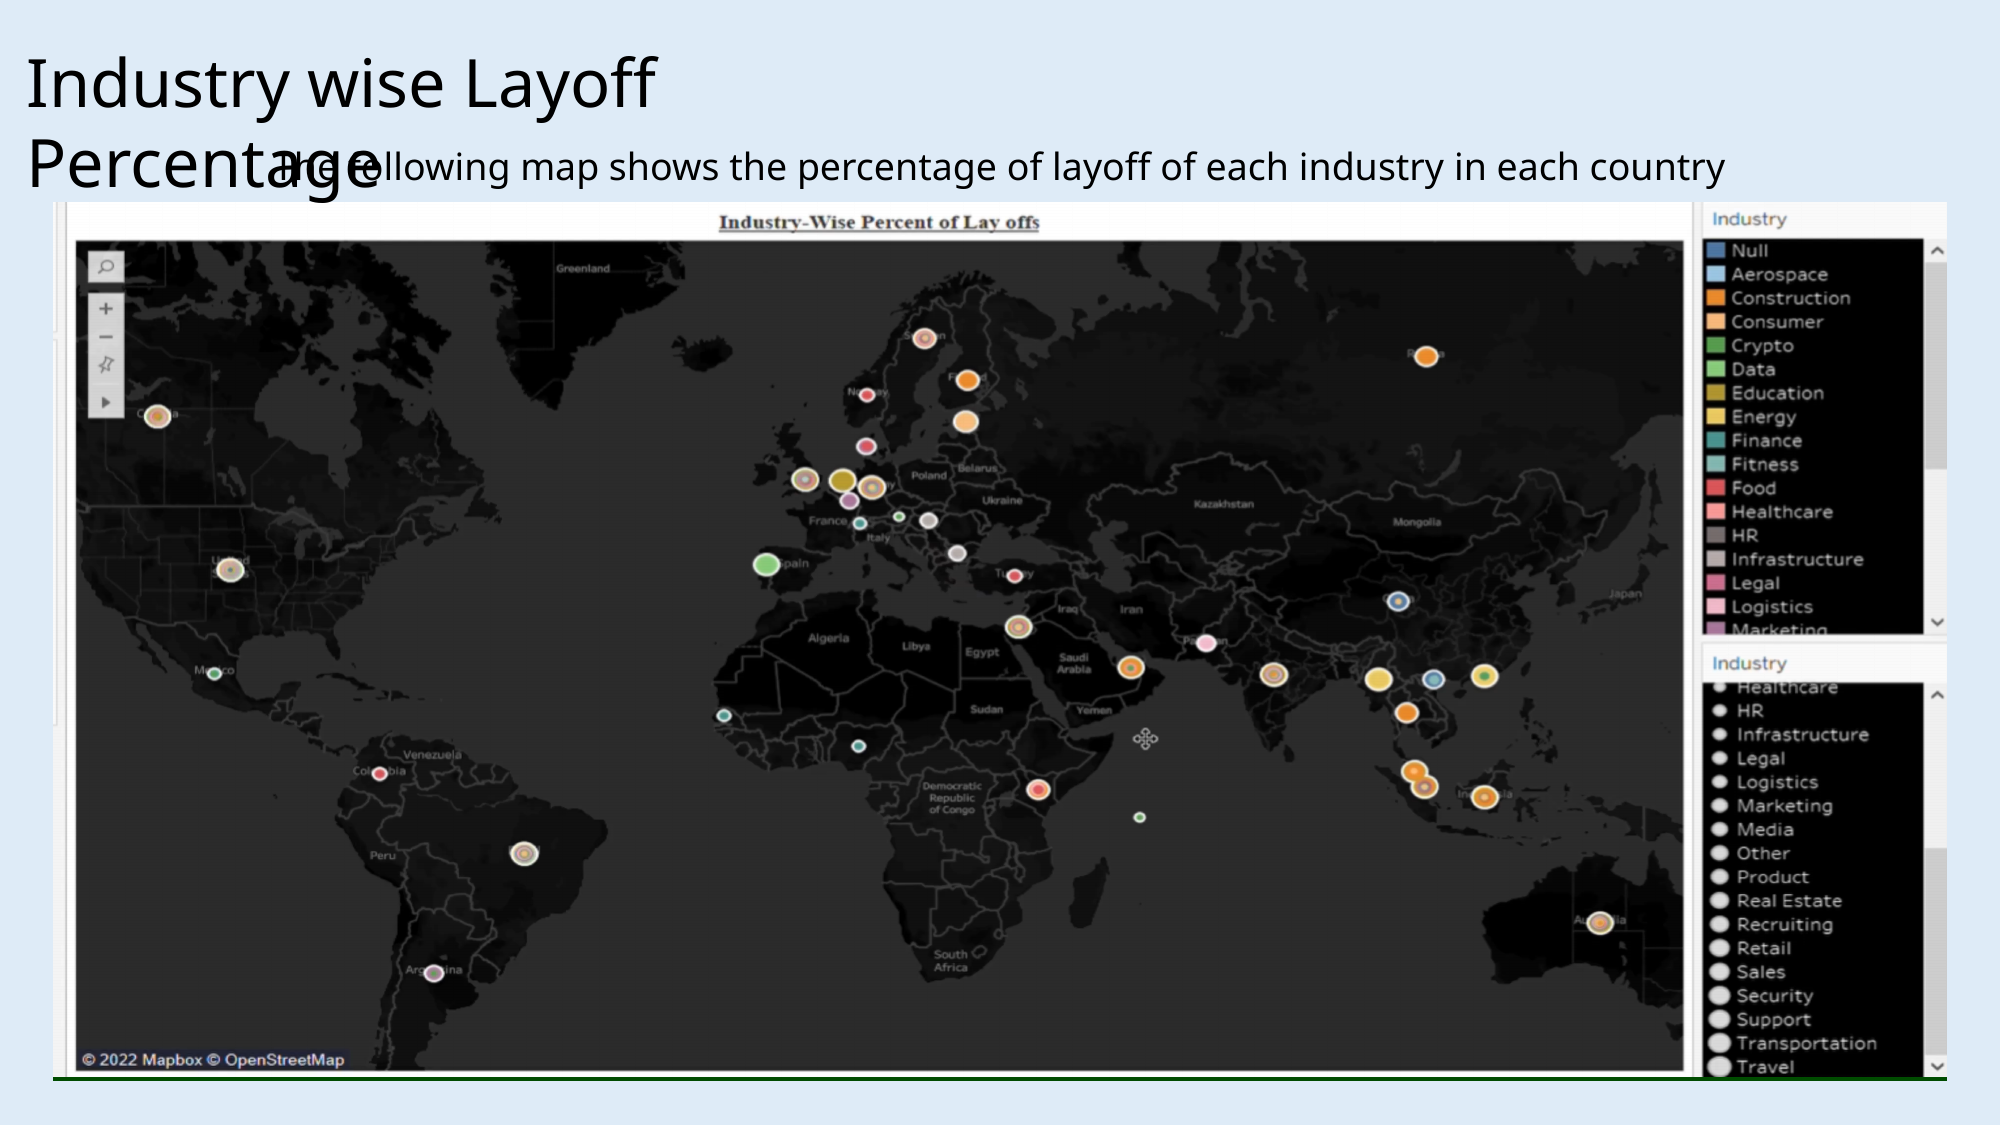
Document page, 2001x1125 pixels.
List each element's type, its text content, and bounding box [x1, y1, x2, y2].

title The following map shows the percentage of layoff of each industry in each country [880, 59, 1863, 201]
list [52, 201, 1948, 1082]
text_box Industry wise Layoff Percentage [11, 33, 880, 208]
